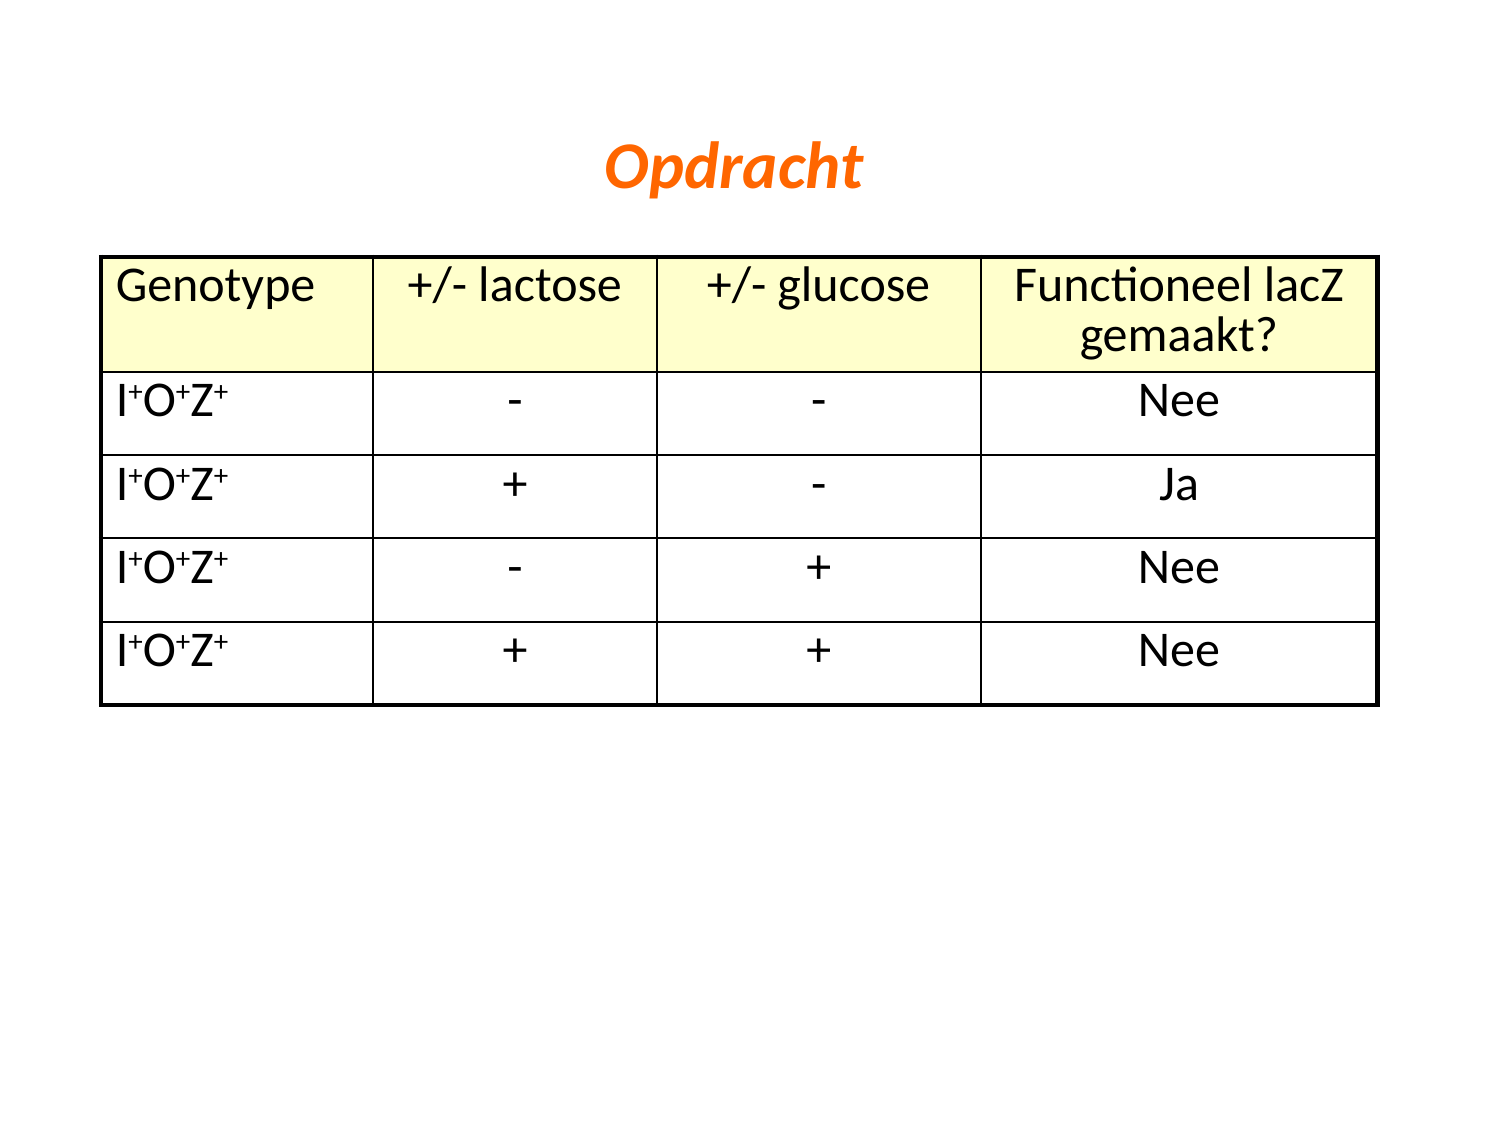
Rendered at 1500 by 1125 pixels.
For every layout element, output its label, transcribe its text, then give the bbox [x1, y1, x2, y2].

table_cell + [658, 623, 980, 703]
table_cell - [658, 373, 980, 454]
table_cell I+O+Z+ [103, 456, 372, 537]
table_header Genotype [103, 259, 372, 371]
text_box Opdracht [223, 114, 1245, 210]
table_cell I+O+Z+ [103, 373, 372, 454]
table_cell - [374, 539, 656, 621]
table_cell Nee [982, 373, 1375, 454]
table_header +/- lactose [374, 259, 656, 371]
table_cell + [374, 623, 656, 703]
table_cell I+O+Z+ [103, 623, 372, 703]
table_header Functioneel lacZ gemaakt? [982, 259, 1375, 371]
table_cell I+O+Z+ [103, 539, 372, 621]
table_cell Ja [982, 456, 1375, 537]
table_cell + [658, 539, 980, 621]
table_cell - [374, 373, 656, 454]
table_cell Nee [982, 623, 1375, 703]
table_header +/- glucose [658, 259, 980, 371]
table_cell - [658, 456, 980, 537]
table_cell + [374, 456, 656, 537]
table_cell Nee [982, 539, 1375, 621]
